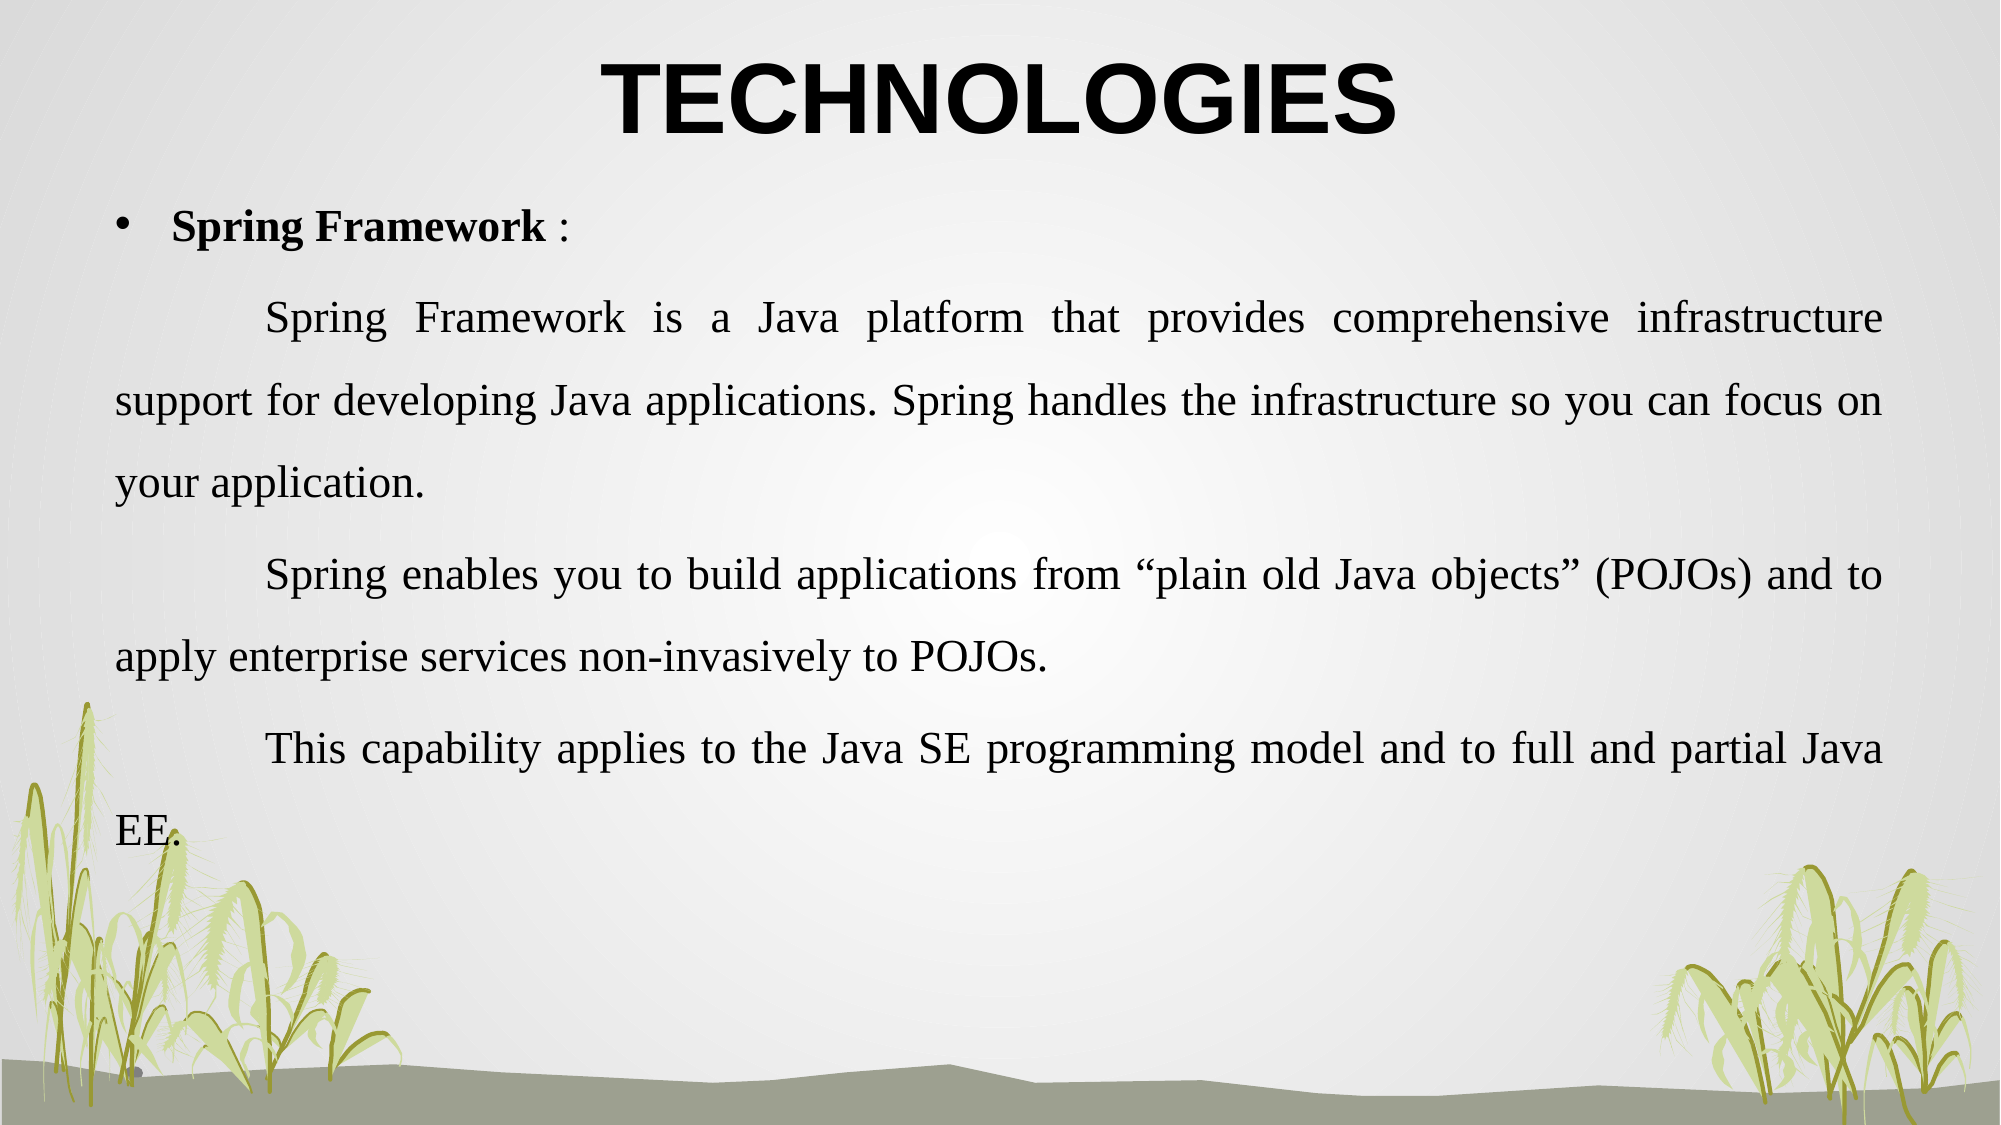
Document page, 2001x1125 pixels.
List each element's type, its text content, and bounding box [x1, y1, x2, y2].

list Spring Framework : Spring Framework is a Java platform that provides comprehensive infrastructure support for developing Java applications. Spring handles the infrastructure so you can focus on your application. Spring enables you to build applications from “plain old Java objects” (POJOs) and to apply enterprise services non-invasively to POJOs. This capability applies to the Java SE programming model and to full and partial Java EE. [99, 160, 1900, 864]
title TECHNOLOGIES [99, 0, 1900, 160]
